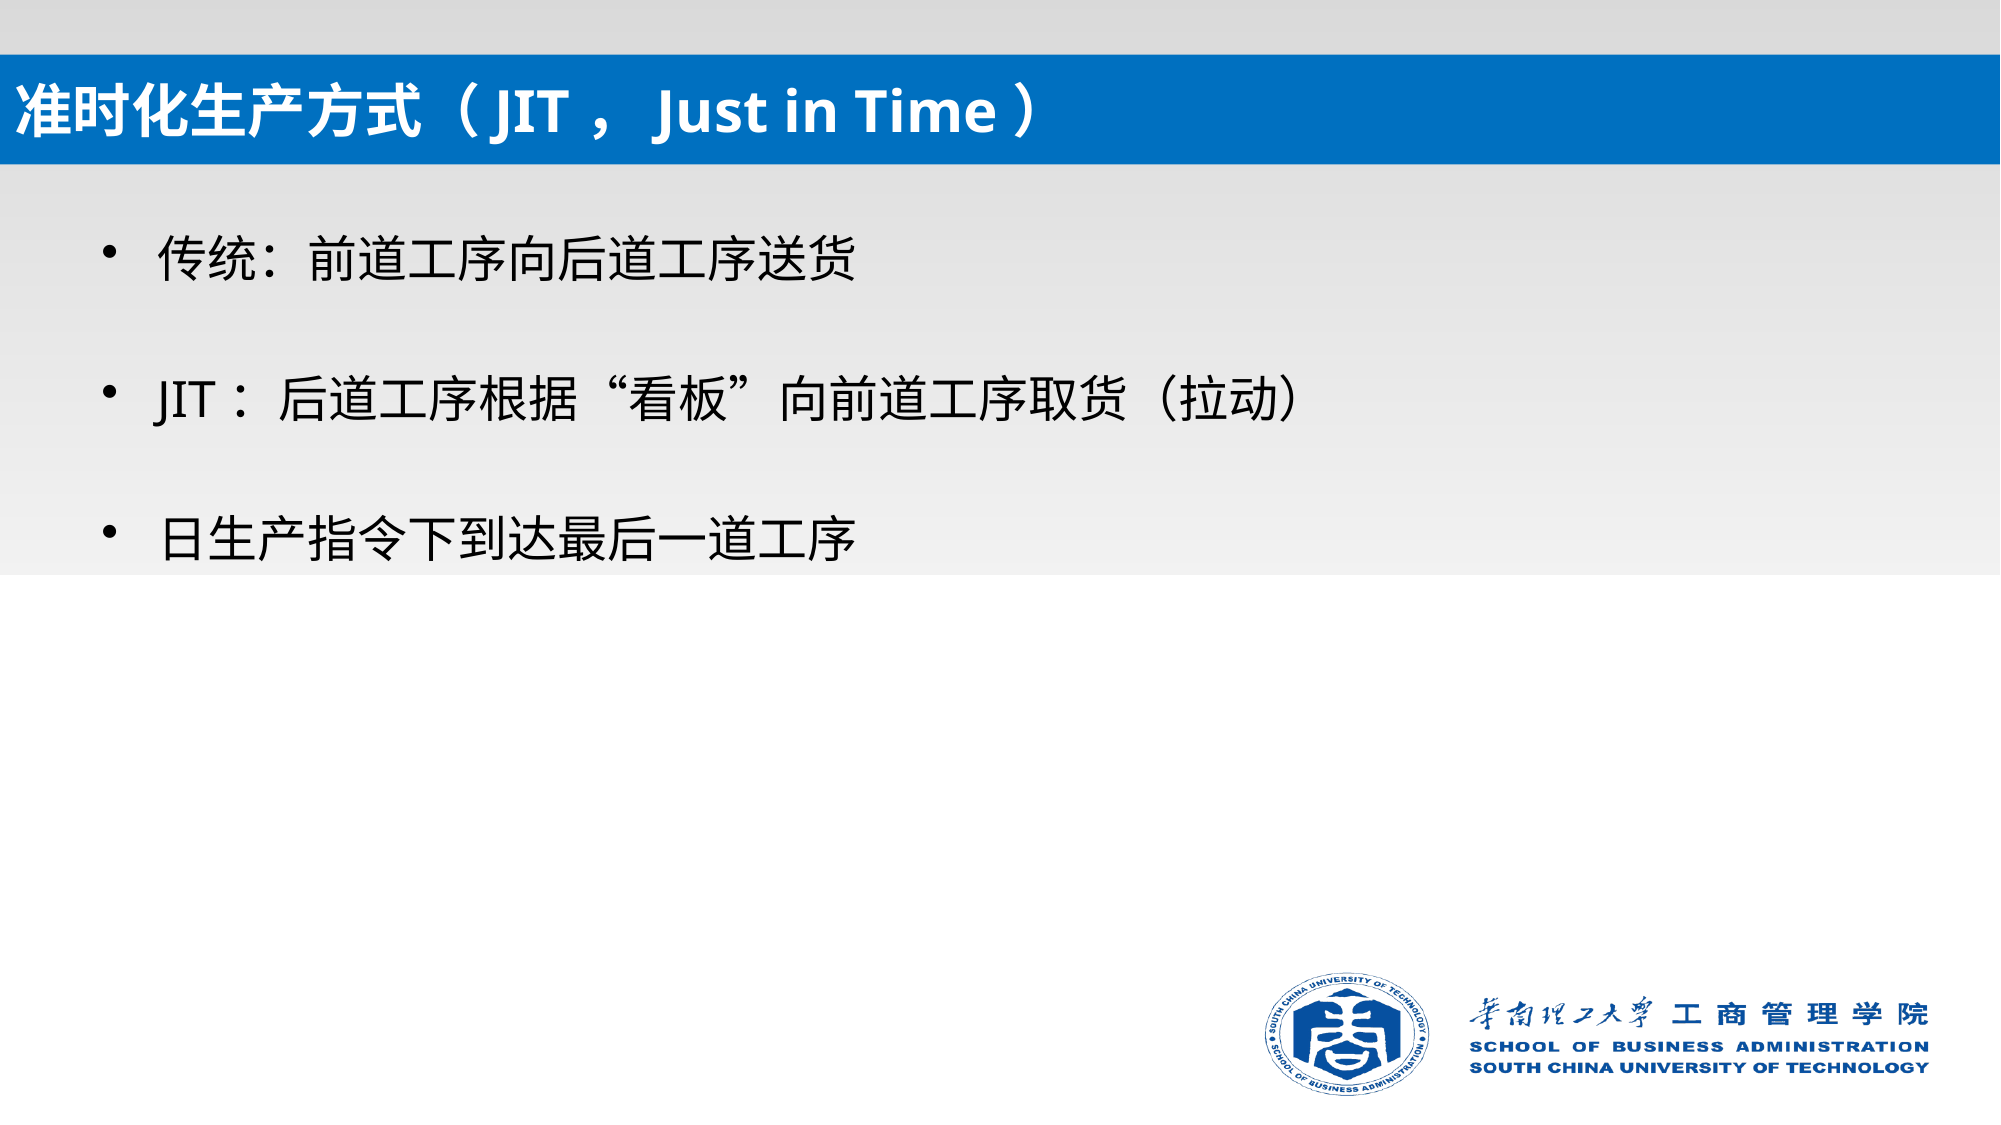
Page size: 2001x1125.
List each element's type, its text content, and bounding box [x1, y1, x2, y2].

picture [1241, 941, 1961, 1125]
title 准时化生产方式（JIT，Just in Time） [0, 54, 2000, 165]
list 传统：前道工序向后道工序送货 JIT：后道工序根据“看板”向前道工序取货（拉动） 日生产指令下到达最后一道工序 [86, 219, 1898, 1006]
